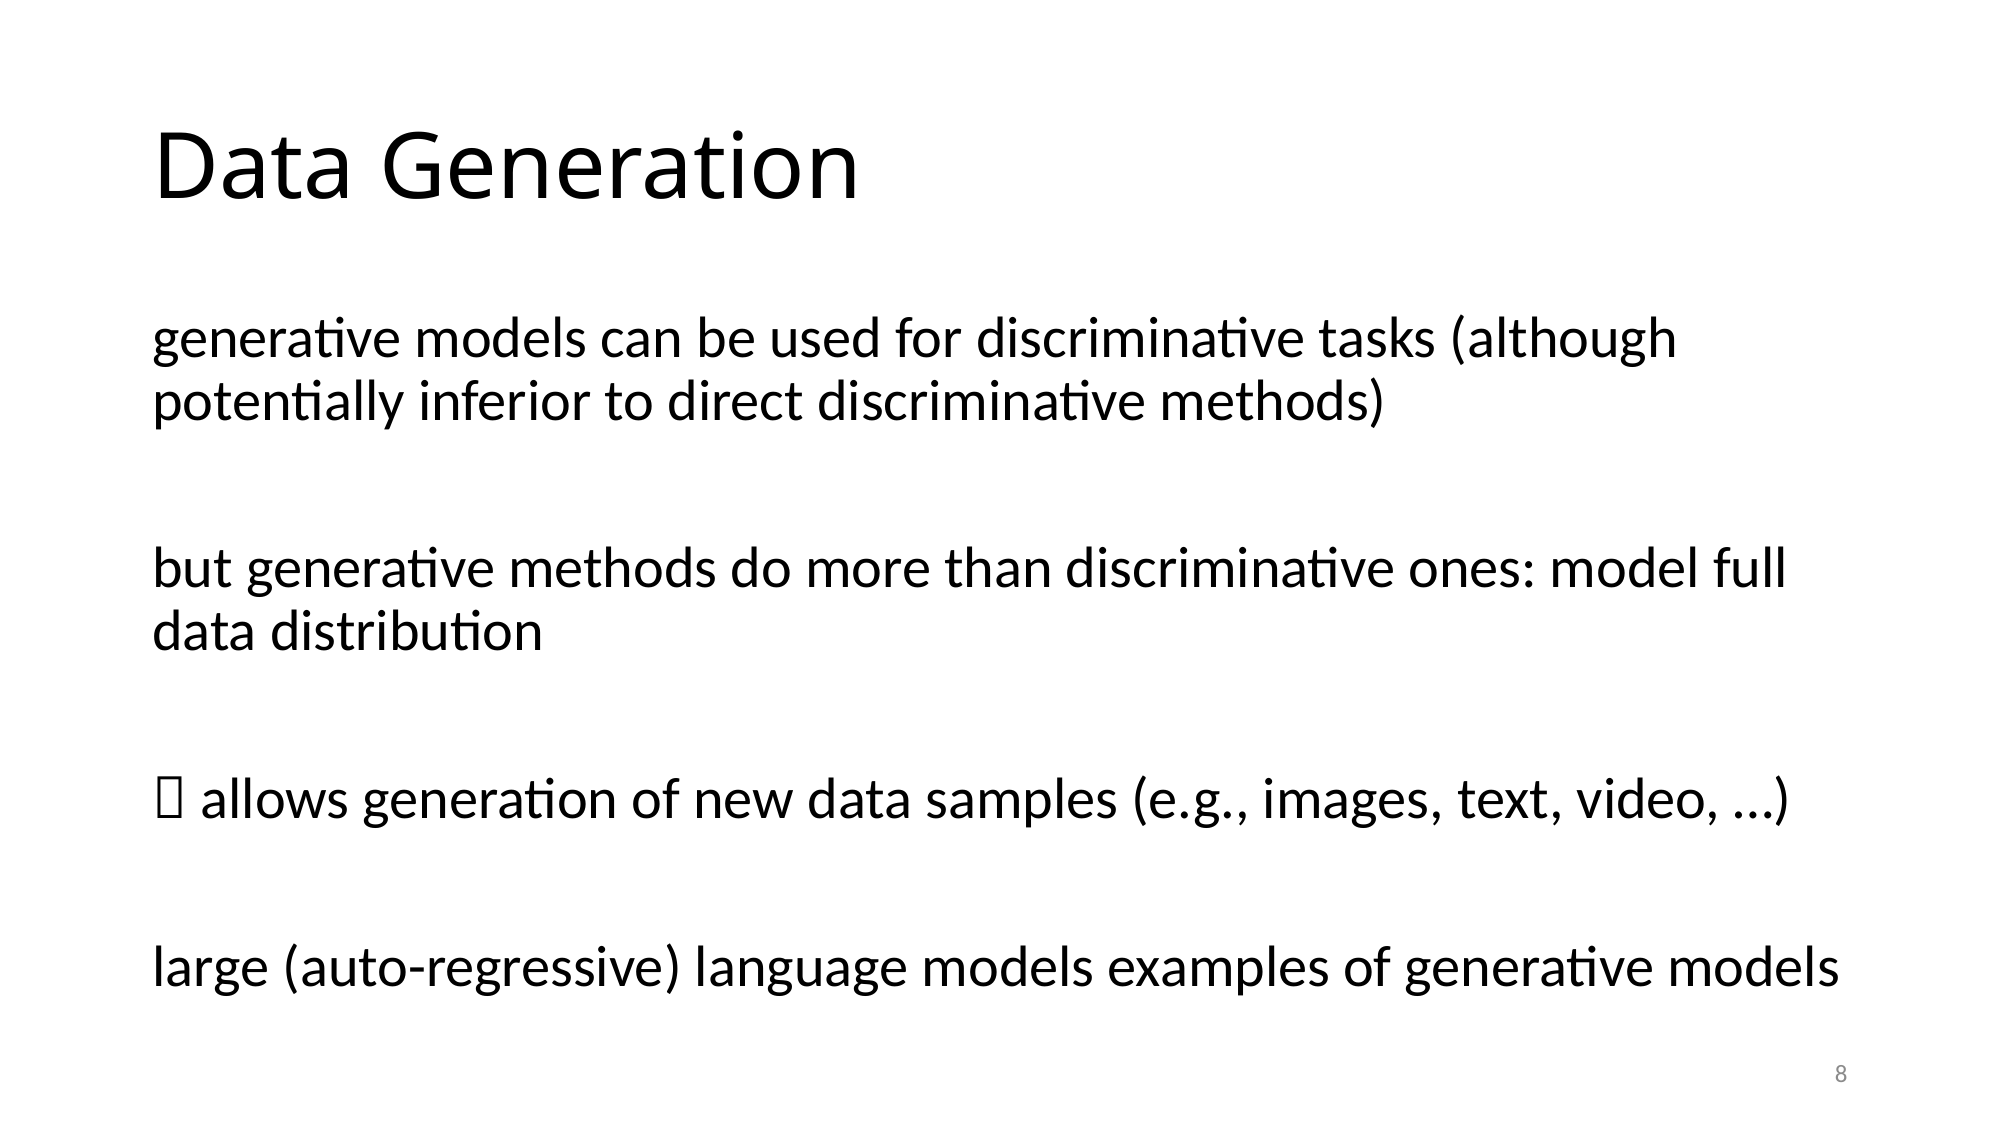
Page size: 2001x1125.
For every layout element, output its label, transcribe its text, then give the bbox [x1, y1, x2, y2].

slide_number 8 [1412, 1042, 1863, 1103]
list generative models can be used for discriminative tasks (although potentially inferior to direct discriminative methods) but generative methods do more than discriminative ones: model full data distribution  allows generation of new data samples (e.g., images, text, video, …) large (auto-regressive) language models examples of generative models [137, 299, 1863, 1014]
title Data Generation [137, 59, 1863, 278]
